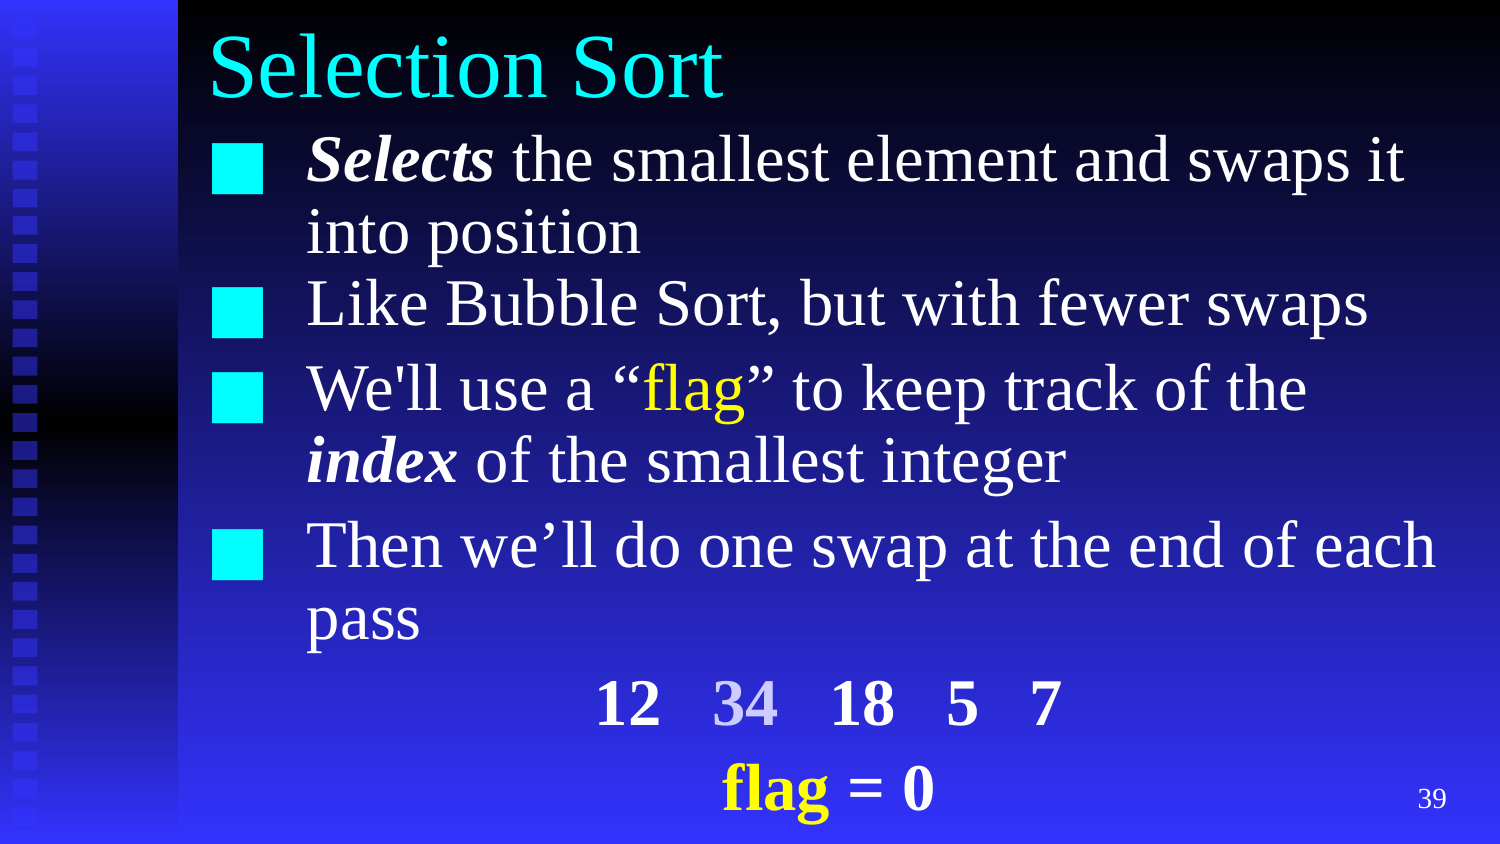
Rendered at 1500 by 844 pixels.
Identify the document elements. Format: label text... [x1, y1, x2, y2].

text_box ‹#› [1149, 768, 1463, 826]
list Selects the smallest element and swaps it into position Like Bubble Sort, but with fewer swaps We'll use a “flag” to keep track of the index of the smallest integer Then we’ll do one swap at the end of each pass 12 34 18 5 7 flag = 0 [191, 116, 1467, 623]
title Selection Sort [191, 16, 1467, 106]
